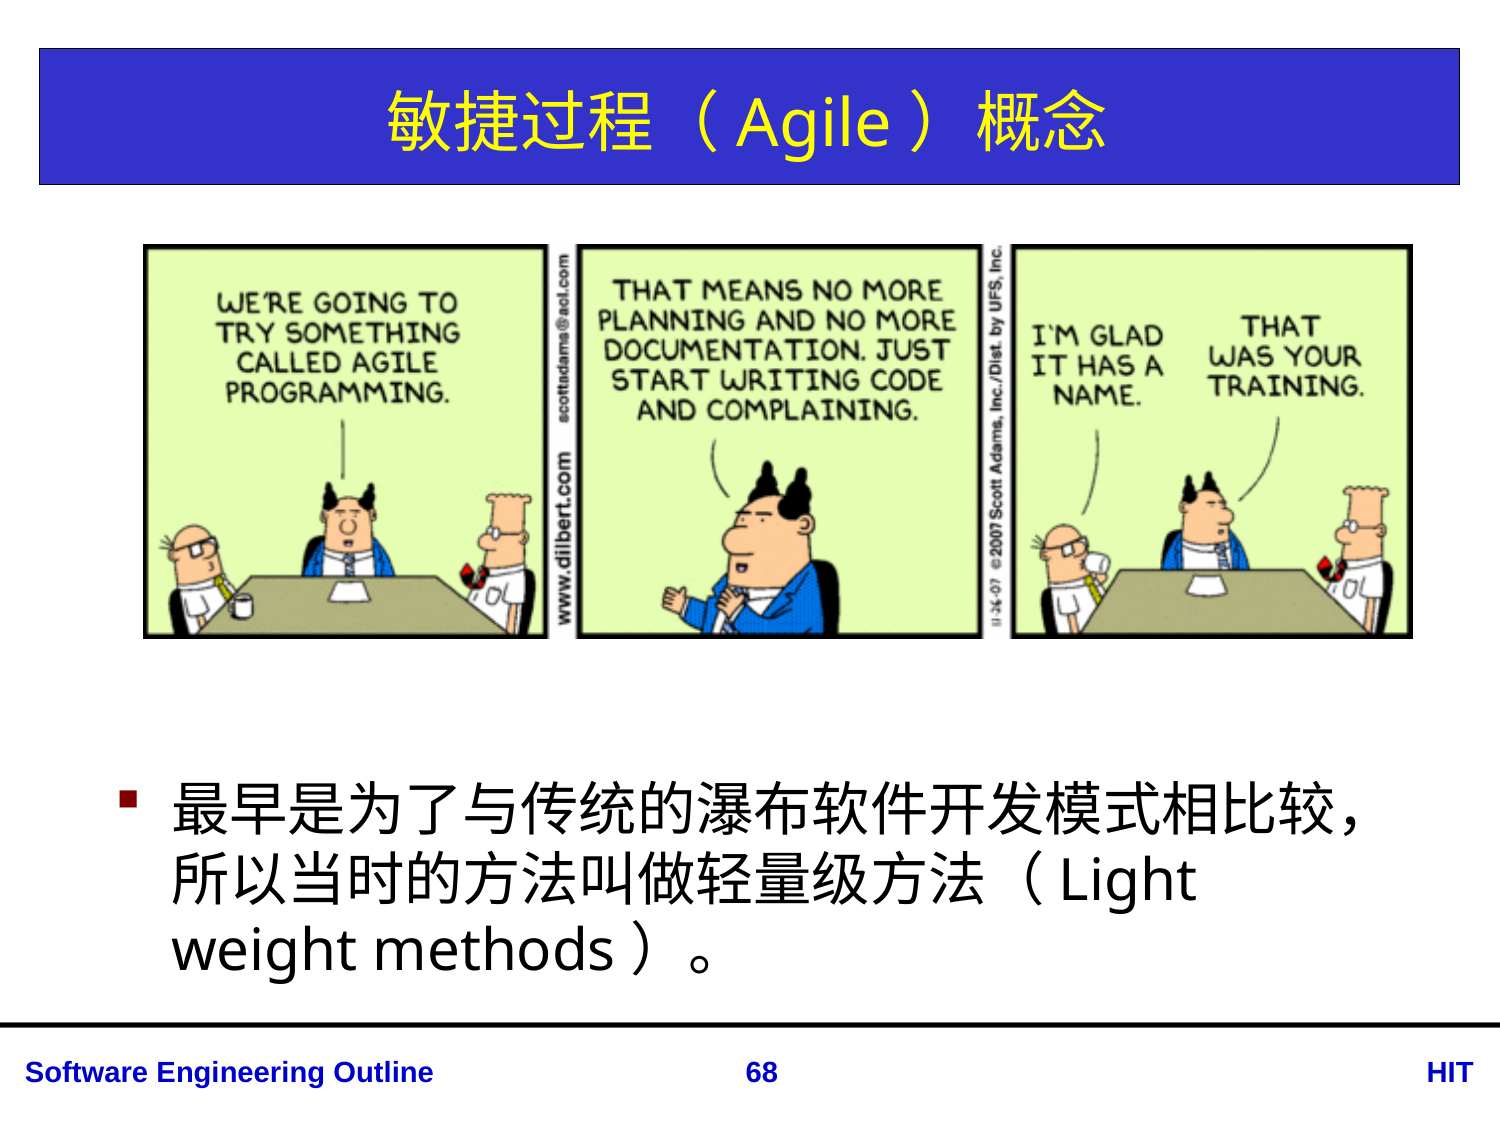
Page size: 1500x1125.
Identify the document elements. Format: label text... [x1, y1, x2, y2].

title 敏捷过程（Agile）概念 [38, 54, 1457, 185]
picture [143, 244, 1413, 640]
list 最早是为了与传统的瀑布软件开发模式相比较，所以当时的方法叫做轻量级方法（Light weight methods）。 [99, 244, 1413, 1076]
